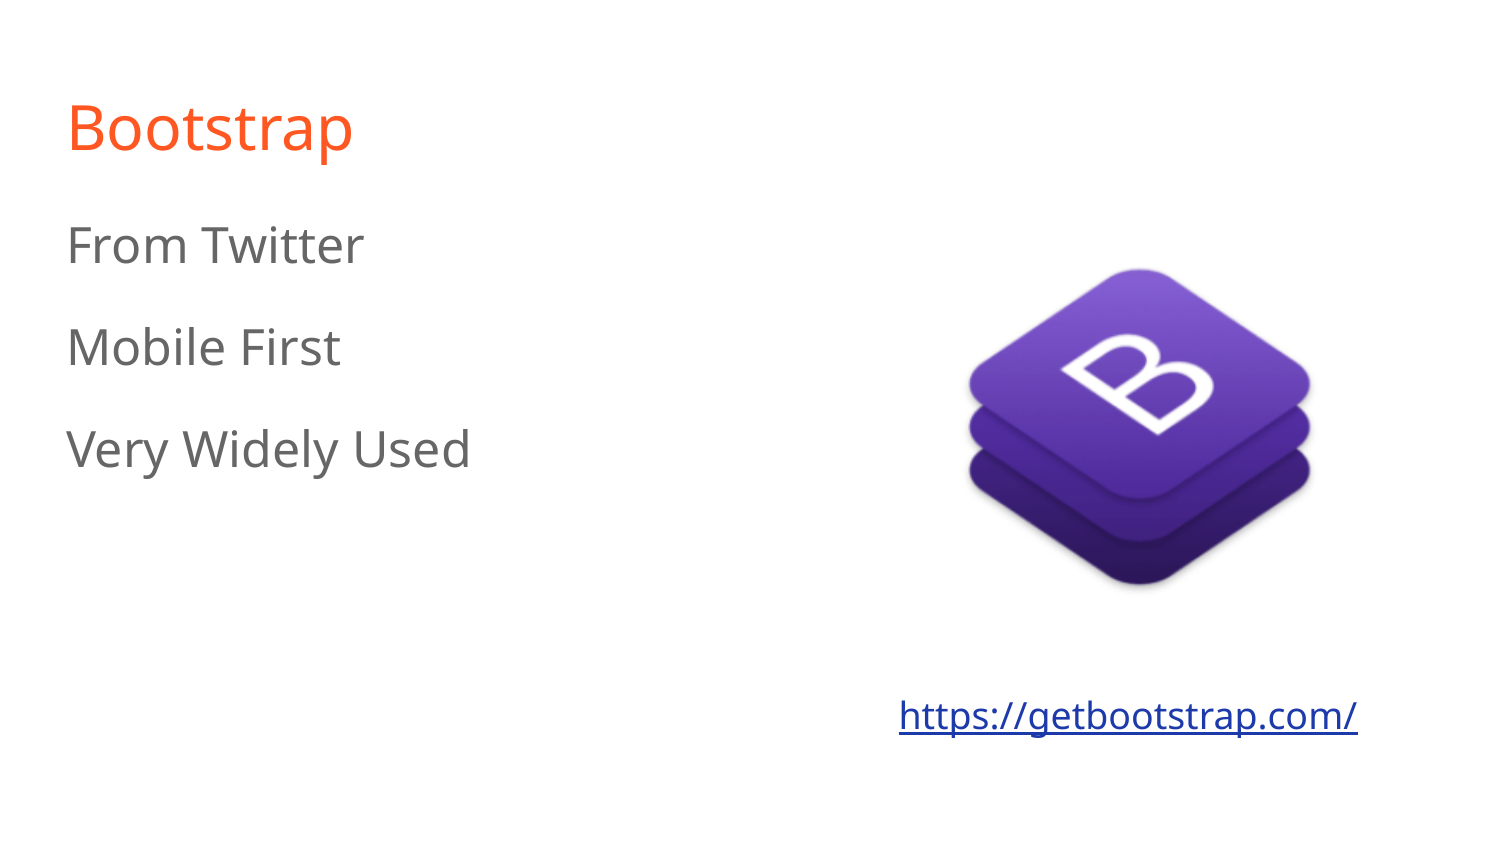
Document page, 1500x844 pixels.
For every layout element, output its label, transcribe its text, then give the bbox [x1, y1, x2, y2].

title Bootstrap [51, 72, 1449, 167]
picture [938, 241, 1330, 603]
text_box https://getbootstrap.com/ [883, 676, 1421, 792]
list From Twitter Mobile First Very Widely Used [51, 189, 708, 750]
